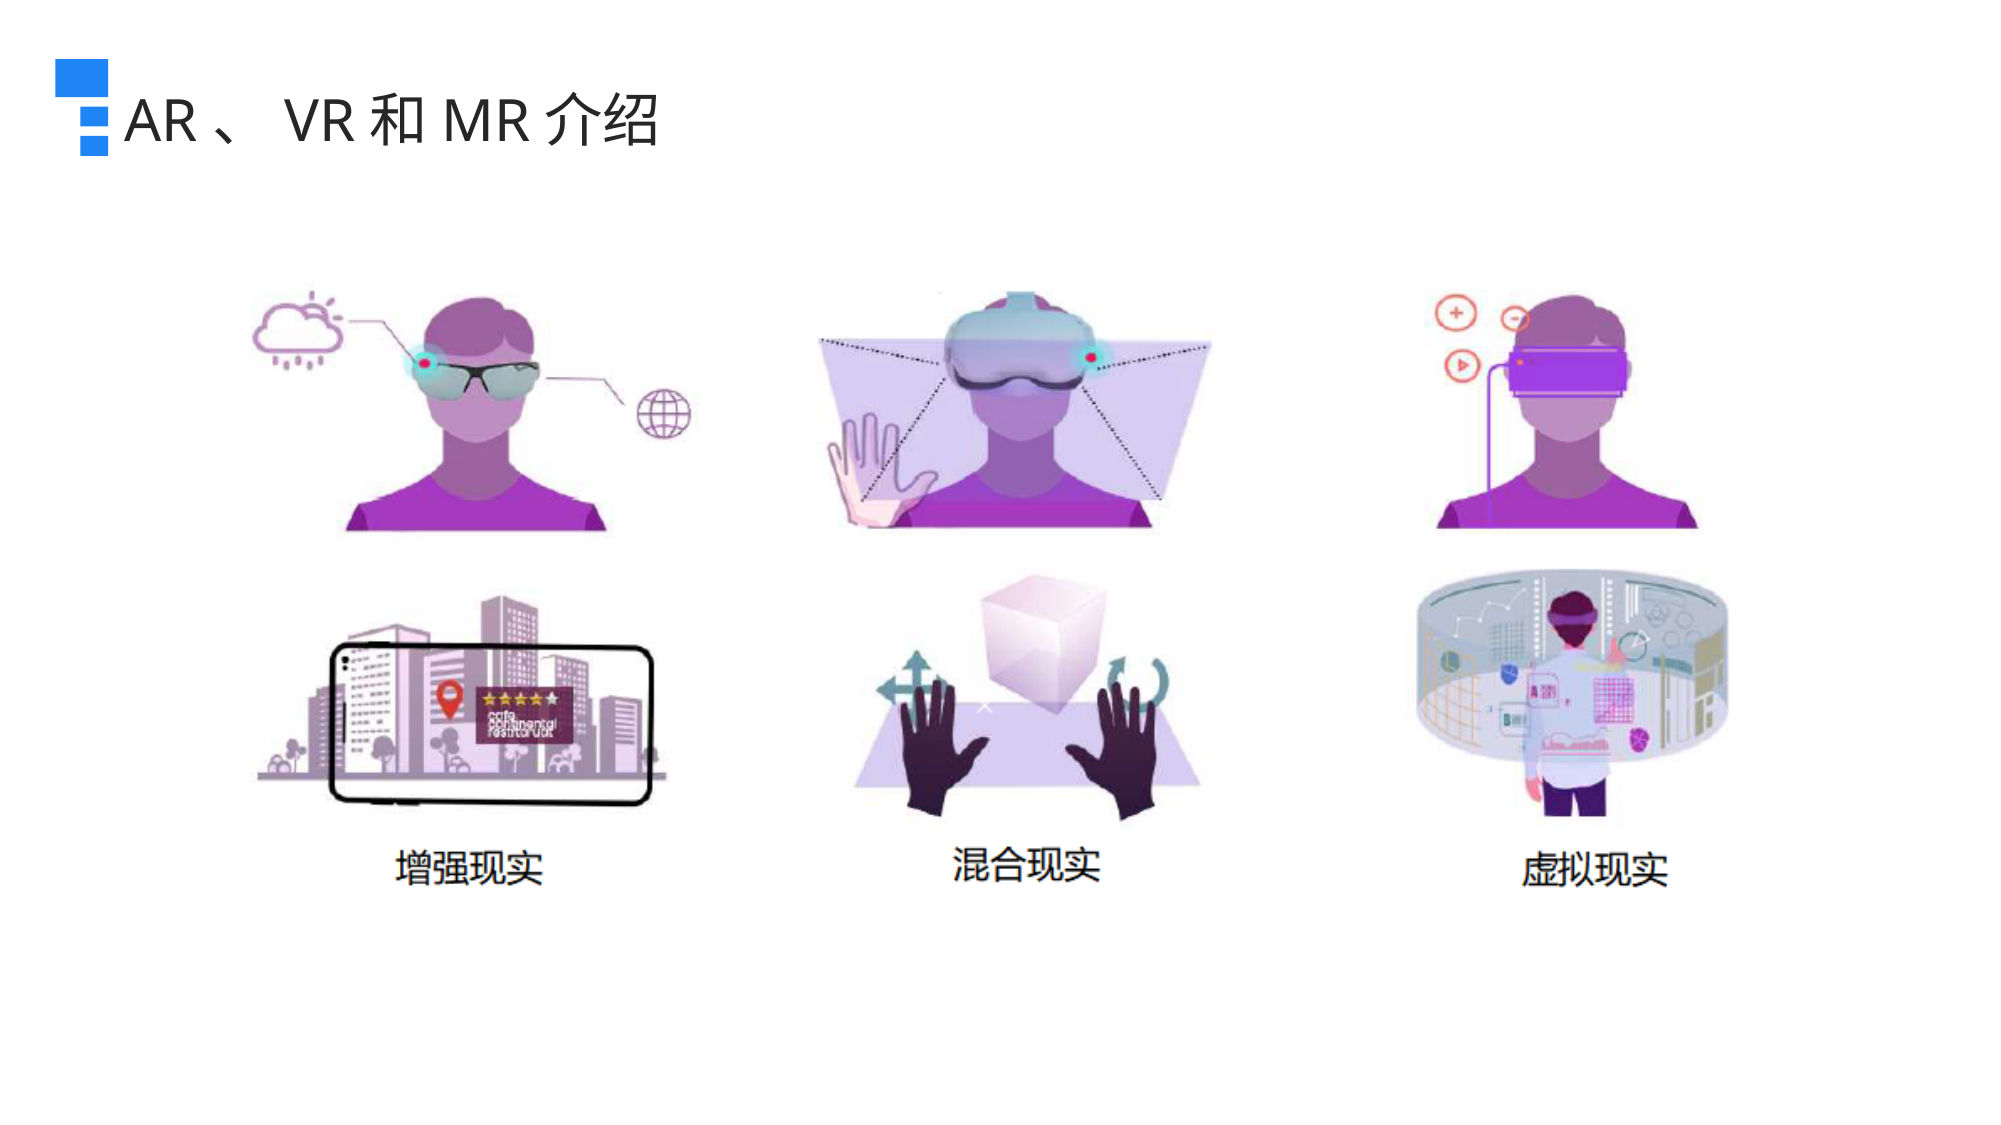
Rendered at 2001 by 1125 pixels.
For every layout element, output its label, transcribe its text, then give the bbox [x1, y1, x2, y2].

picture [95, 238, 1934, 916]
text_box [80, 135, 109, 156]
text_box AR、VR和MR介绍 [124, 79, 1906, 157]
text_box [55, 59, 109, 98]
text_box [80, 106, 109, 127]
